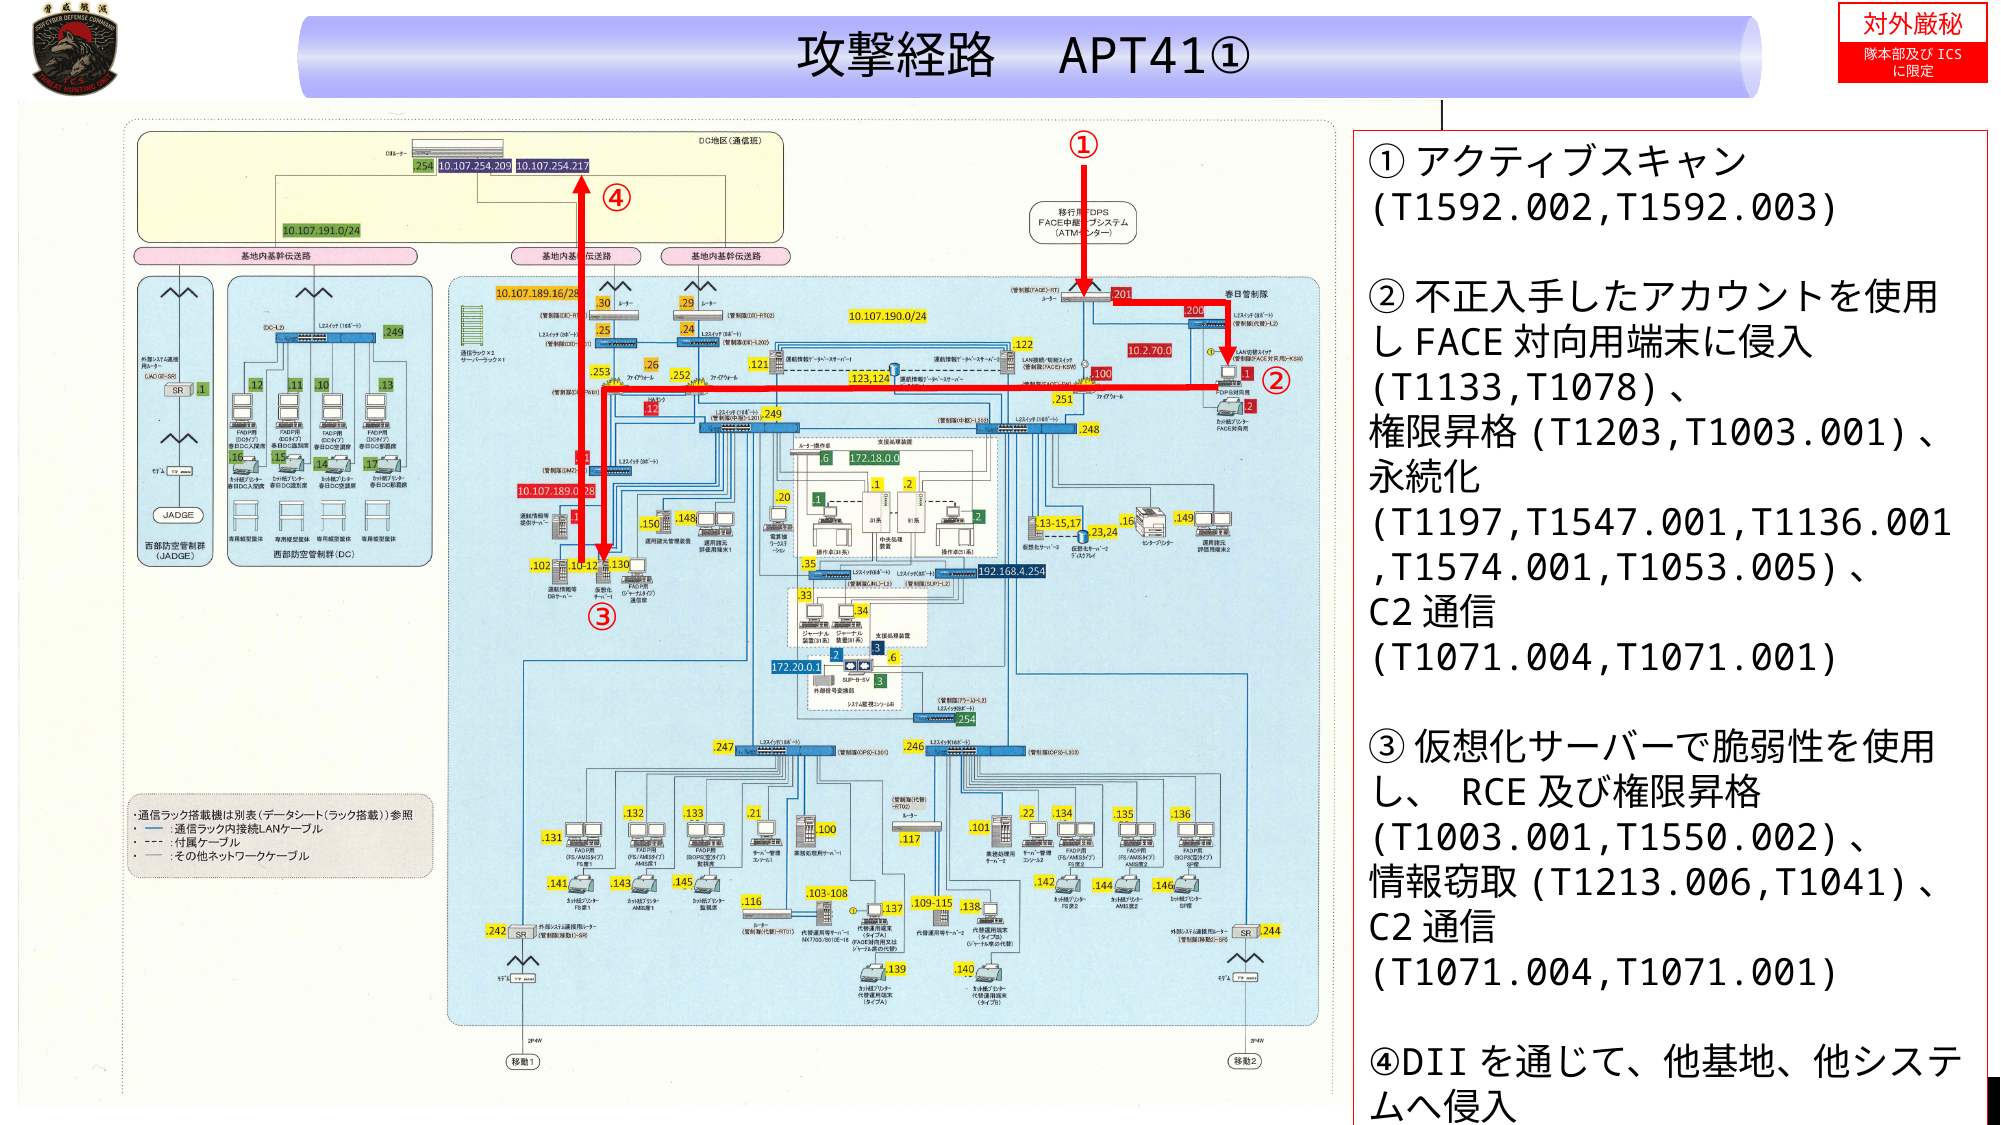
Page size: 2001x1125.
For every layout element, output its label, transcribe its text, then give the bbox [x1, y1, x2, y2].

picture [17, 100, 1443, 1109]
text_box ①アクティブスキャン (T1592.002,T1592.003) ②不正入手したアカウントを使用しFACE対向用端末に侵入(T1133,T1078)、 権限昇格(T1203,T1003.001)、 永続化(T1197,T1547.001,T1136.001,T1574.001,T1053.005)、 C2通信(T1071.004,T1071.001) ③仮想化サーバーで脆弱性を使用し、 RCE及び権限昇格(T1003.001,T1550.002)、 情報窃取(T1213.006,T1041)、 C2通信(T1071.004,T1071.001) ④DIIを通じて、他基地、他システムへ侵入(T1021.001,T1021.002) [1353, 130, 1988, 1125]
text_box 攻撃経路 APT41① [313, 23, 1736, 93]
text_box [1839, 3, 1988, 82]
picture [26, 1, 125, 98]
